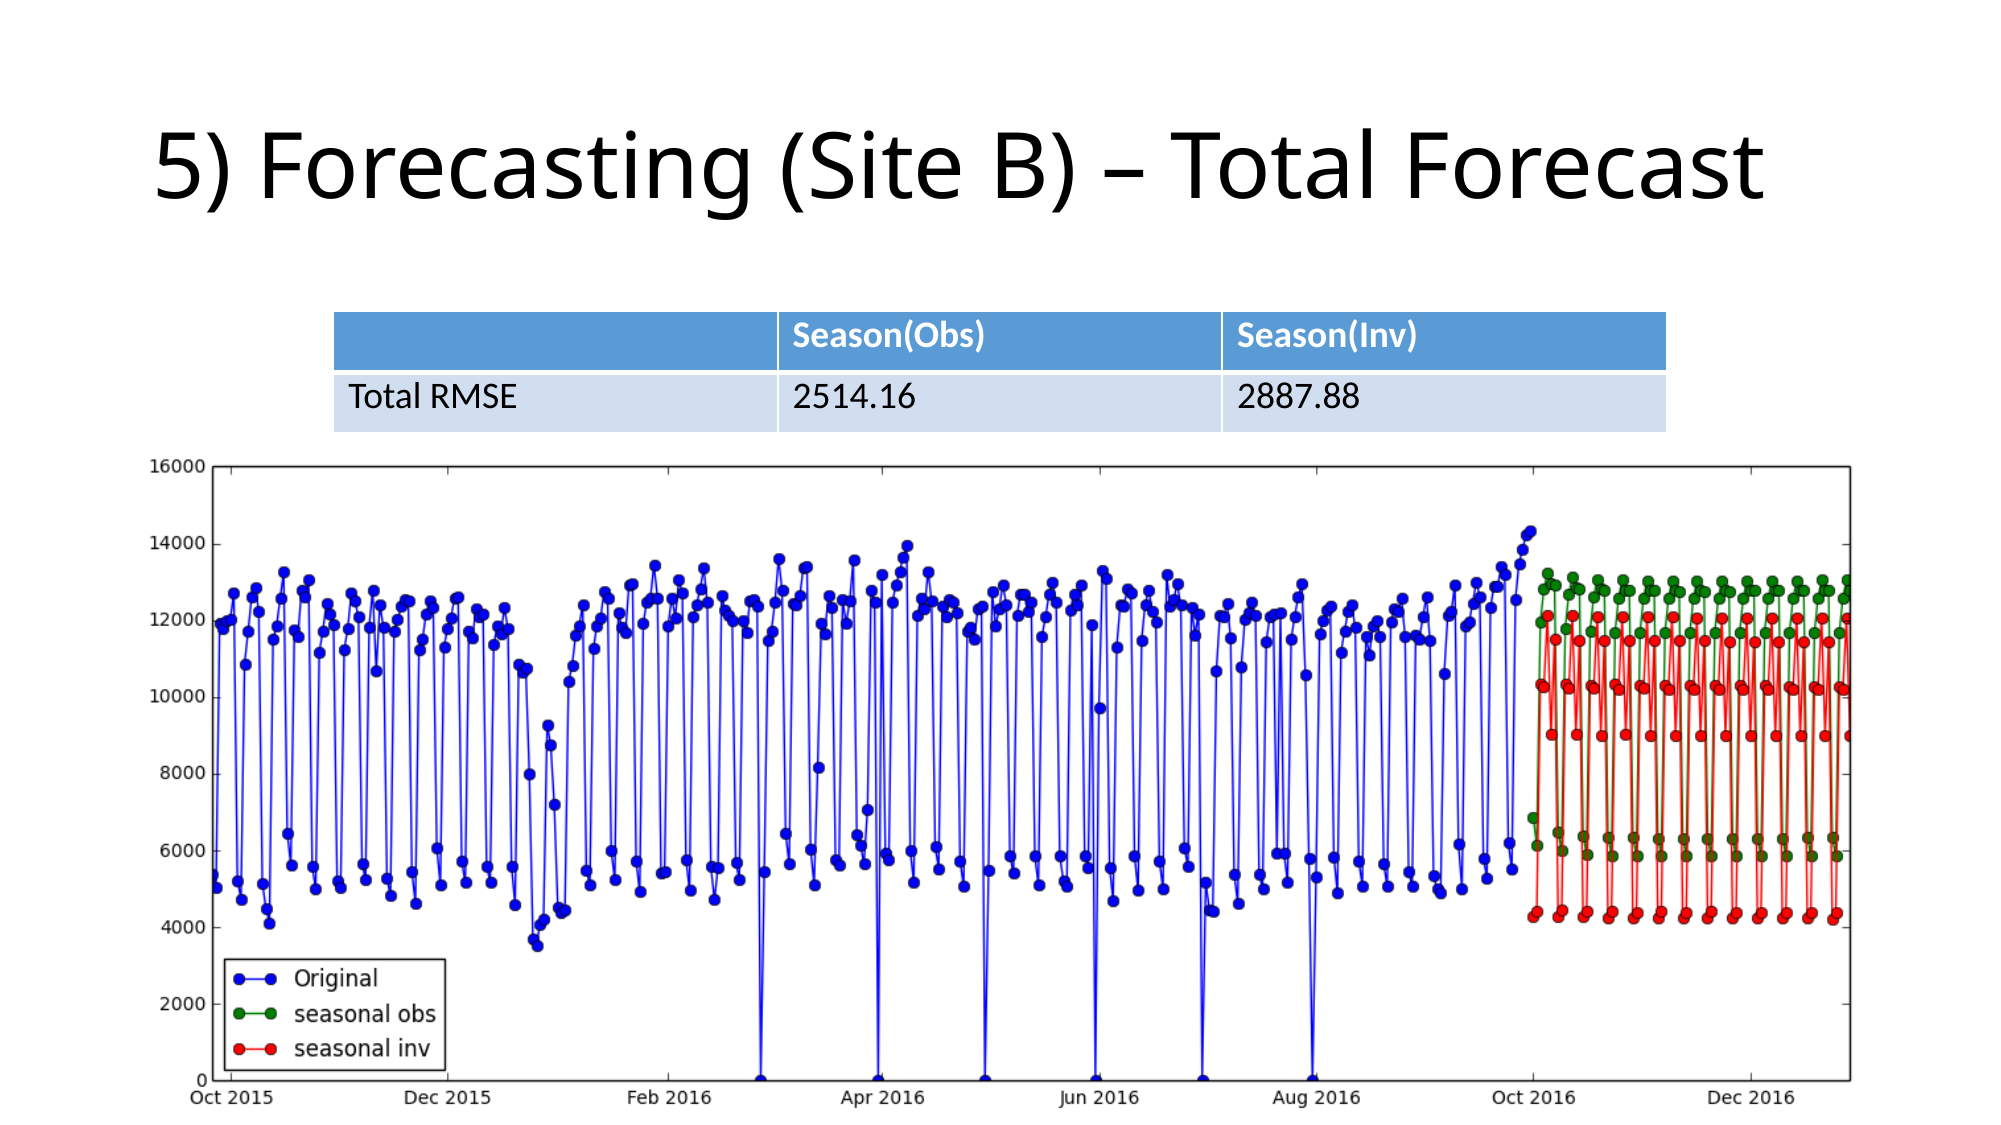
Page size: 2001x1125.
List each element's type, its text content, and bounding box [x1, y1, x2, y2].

table_cell Total RMSE [334, 375, 777, 432]
table_header [334, 312, 777, 370]
table_cell 2514.16 [779, 375, 1221, 432]
title 5) Forecasting (Site B) – Total Forecast [137, 59, 1863, 278]
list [137, 445, 1863, 1120]
table_cell 2887.88 [1223, 375, 1666, 432]
table_header Season(Obs) [779, 312, 1221, 370]
table_header Season(Inv) [1223, 312, 1666, 370]
